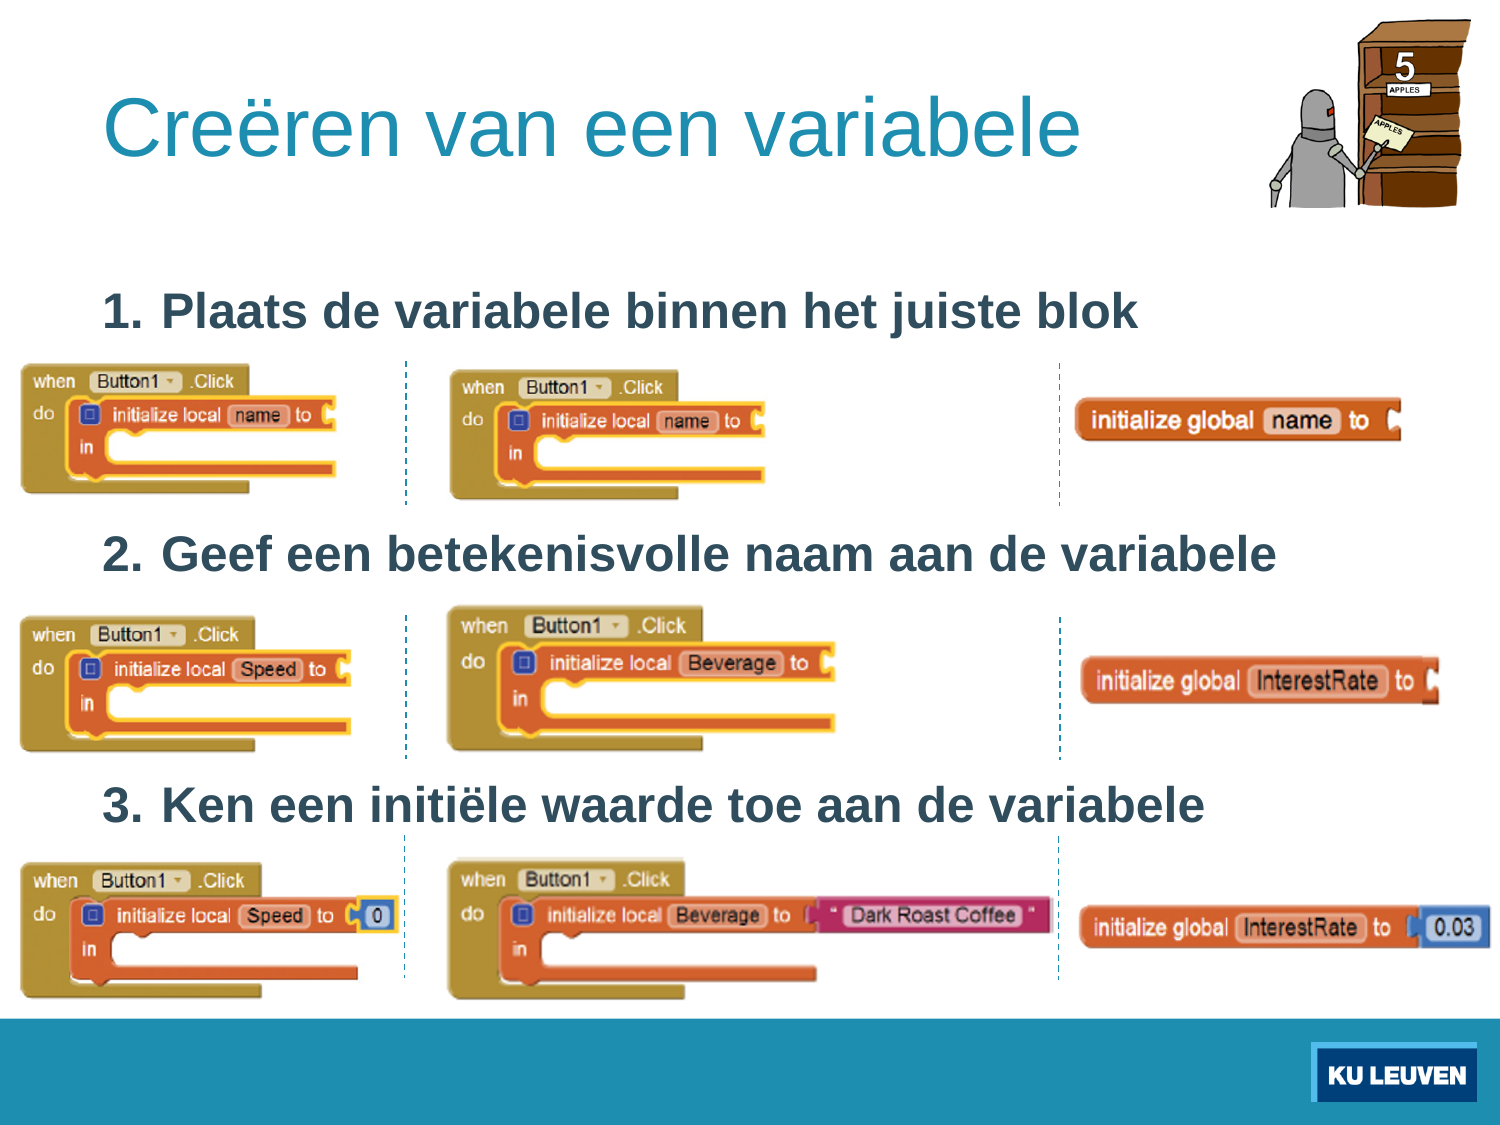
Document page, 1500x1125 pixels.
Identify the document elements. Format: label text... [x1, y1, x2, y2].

picture [1060, 383, 1434, 460]
picture [441, 362, 775, 505]
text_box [1071, 647, 1460, 710]
picture [439, 848, 1060, 1008]
picture [1269, 18, 1471, 209]
title Creëren van een variabele [93, 34, 1406, 225]
picture [12, 604, 360, 759]
picture [12, 356, 345, 499]
picture [1311, 1042, 1477, 1102]
list Plaats de variabele binnen het juiste blok Geef een betekenisvolle naam aan de variabele Ken een initiële waarde toe aan de variabele [94, 271, 1406, 993]
picture [12, 855, 402, 1002]
picture [1071, 897, 1500, 954]
picture [441, 595, 843, 755]
